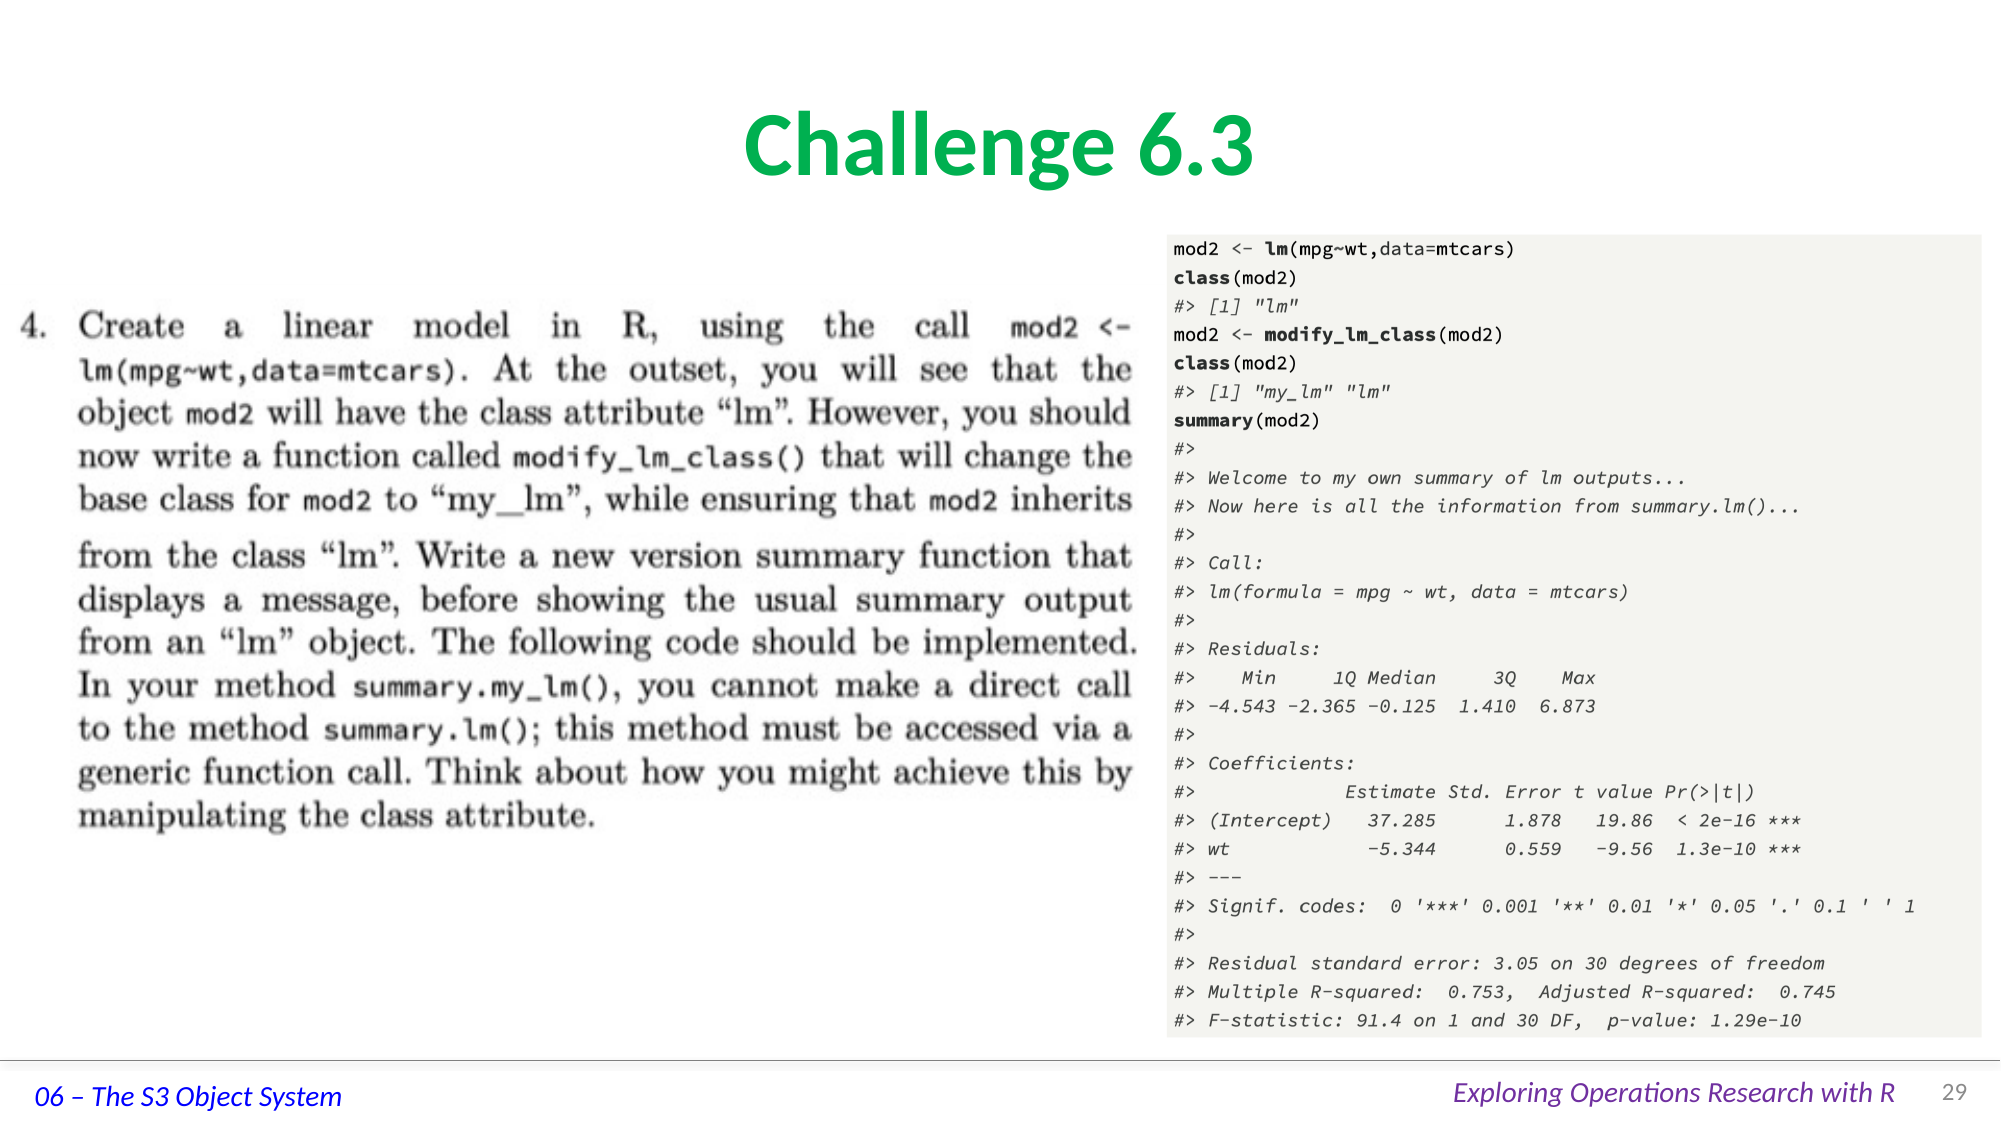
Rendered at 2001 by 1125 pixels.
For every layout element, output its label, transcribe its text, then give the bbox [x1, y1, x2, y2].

picture [0, 232, 1983, 1042]
slide_number 29 [1899, 1060, 1983, 1120]
title Challenge 6.3 [99, 45, 1900, 233]
